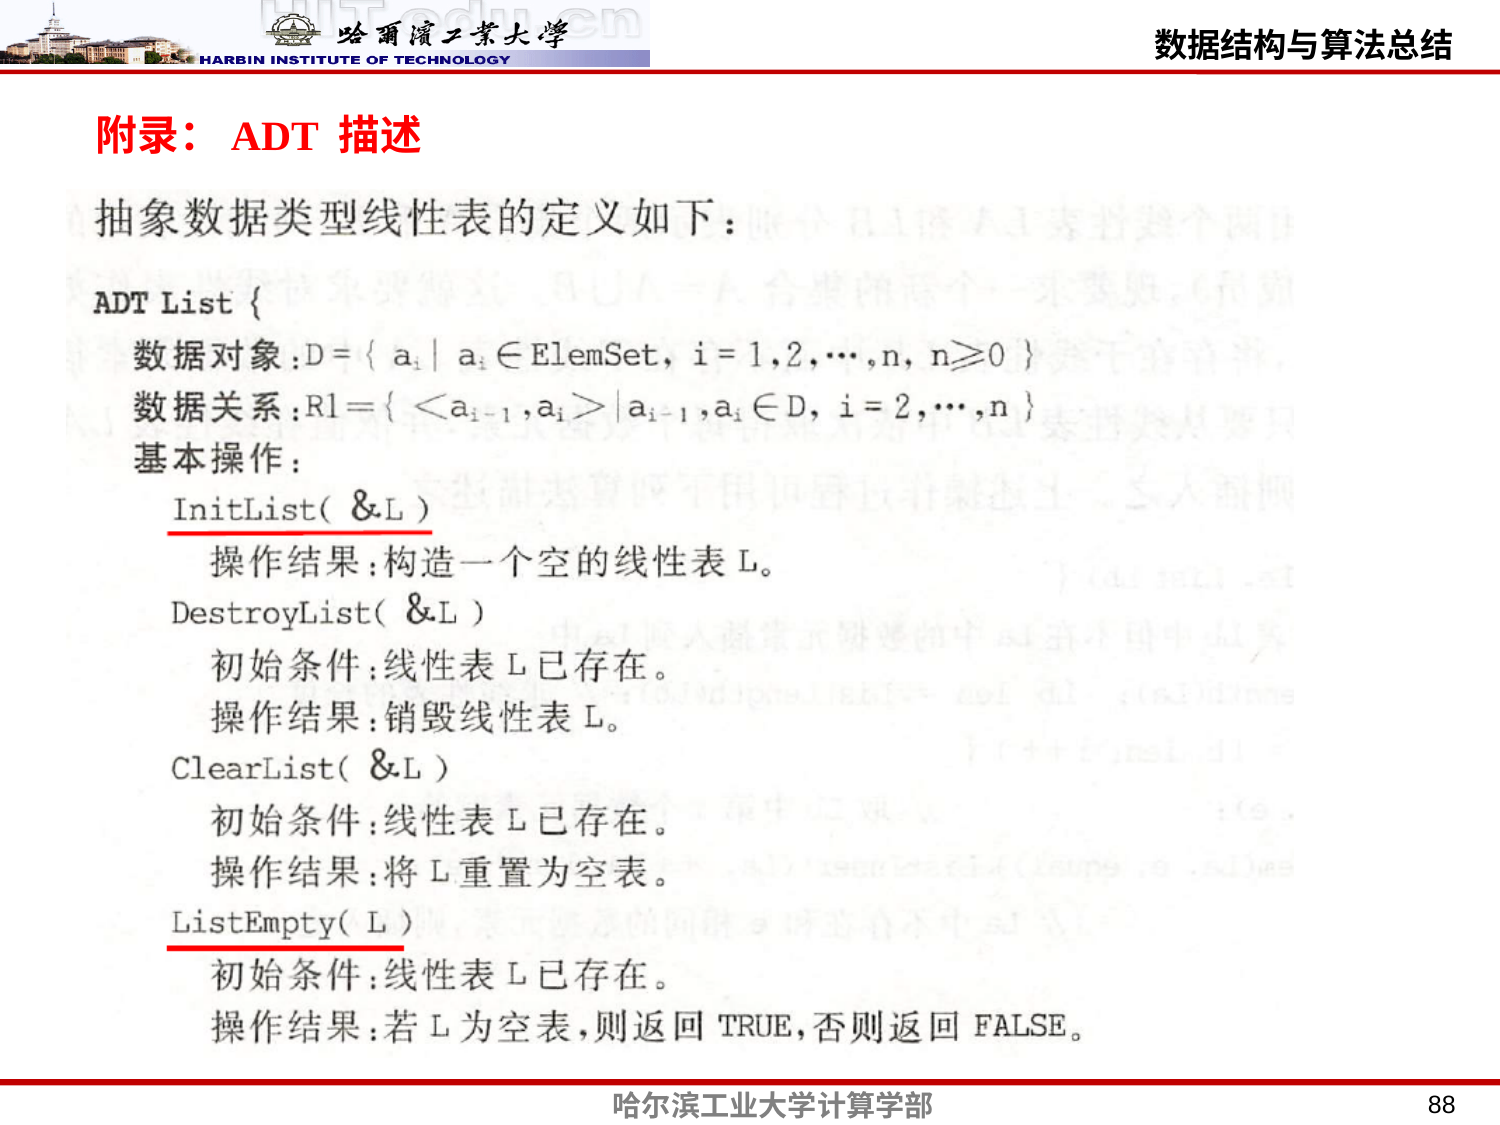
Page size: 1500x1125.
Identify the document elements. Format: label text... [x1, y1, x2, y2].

text_box 附录：ADT 描述 [80, 101, 437, 167]
picture [0, 0, 650, 67]
picture [66, 189, 1294, 1058]
